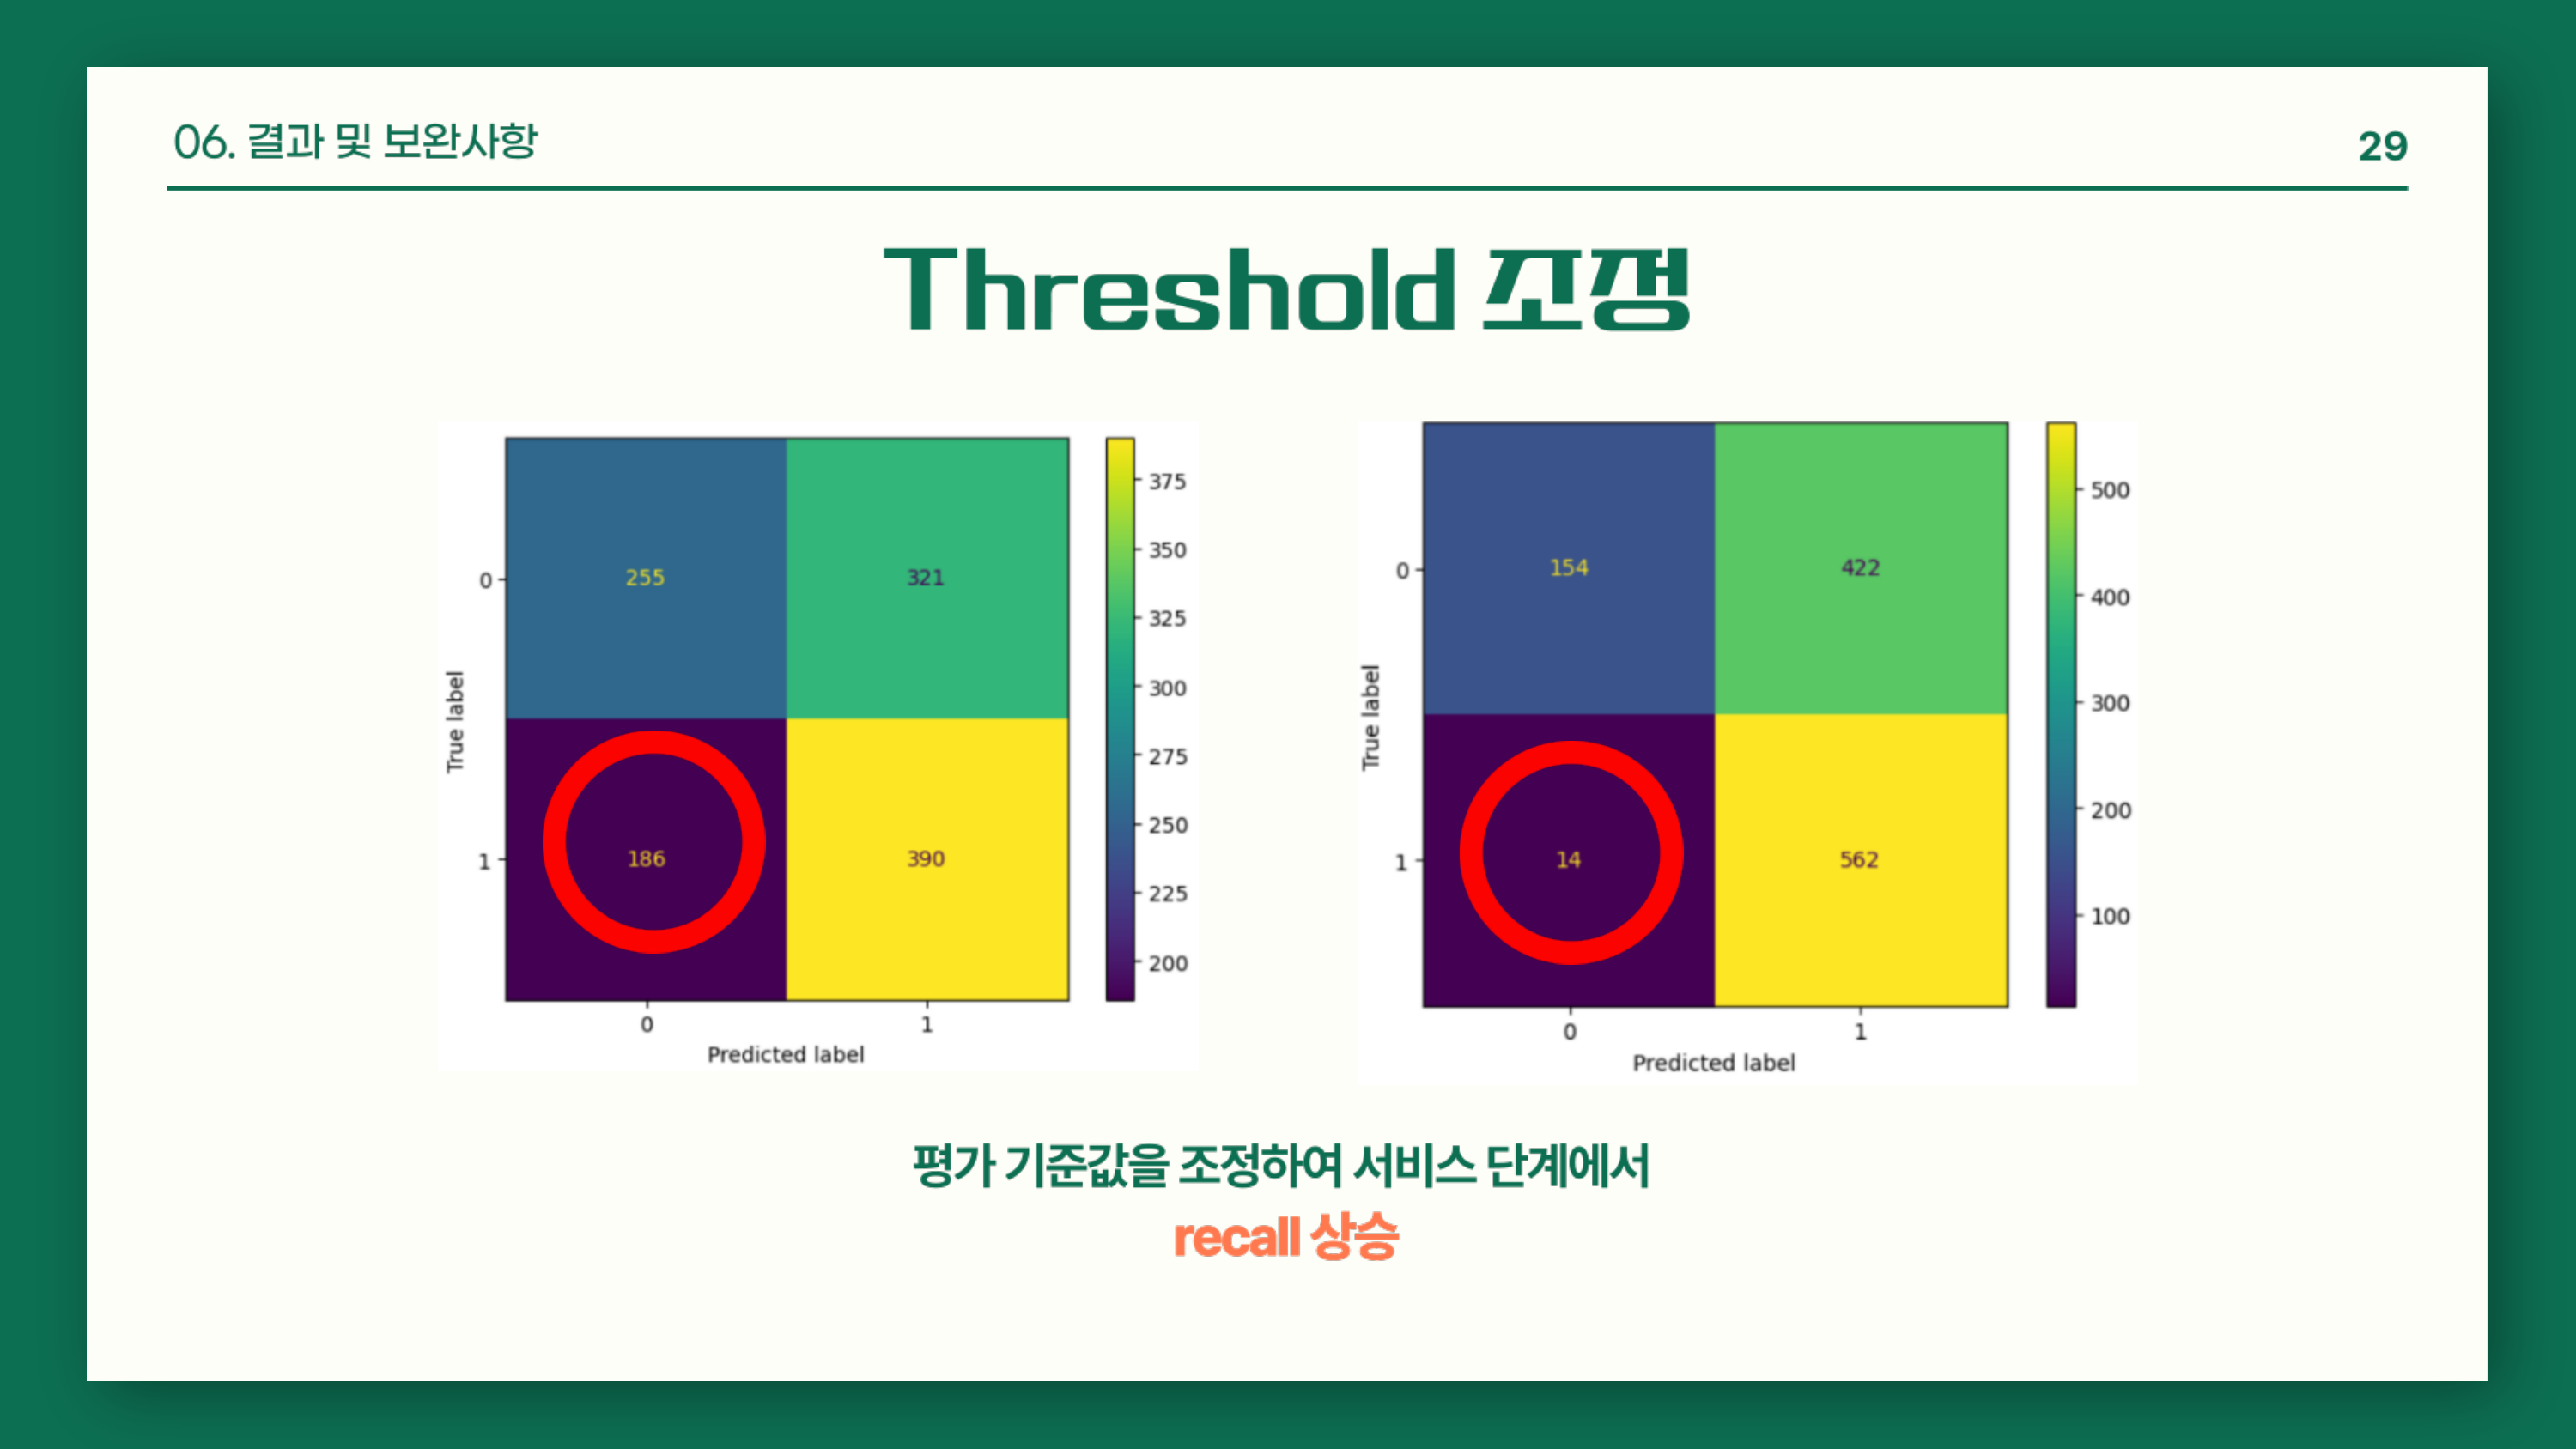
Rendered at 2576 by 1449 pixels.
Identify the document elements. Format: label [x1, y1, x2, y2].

text_box [87, 67, 2489, 1381]
text_box [1358, 421, 2138, 1085]
text_box [437, 421, 1199, 1072]
text_box [562, 185, 2409, 192]
picture [0, 0, 2576, 1449]
text_box [543, 731, 766, 954]
text_box [1460, 741, 1684, 965]
